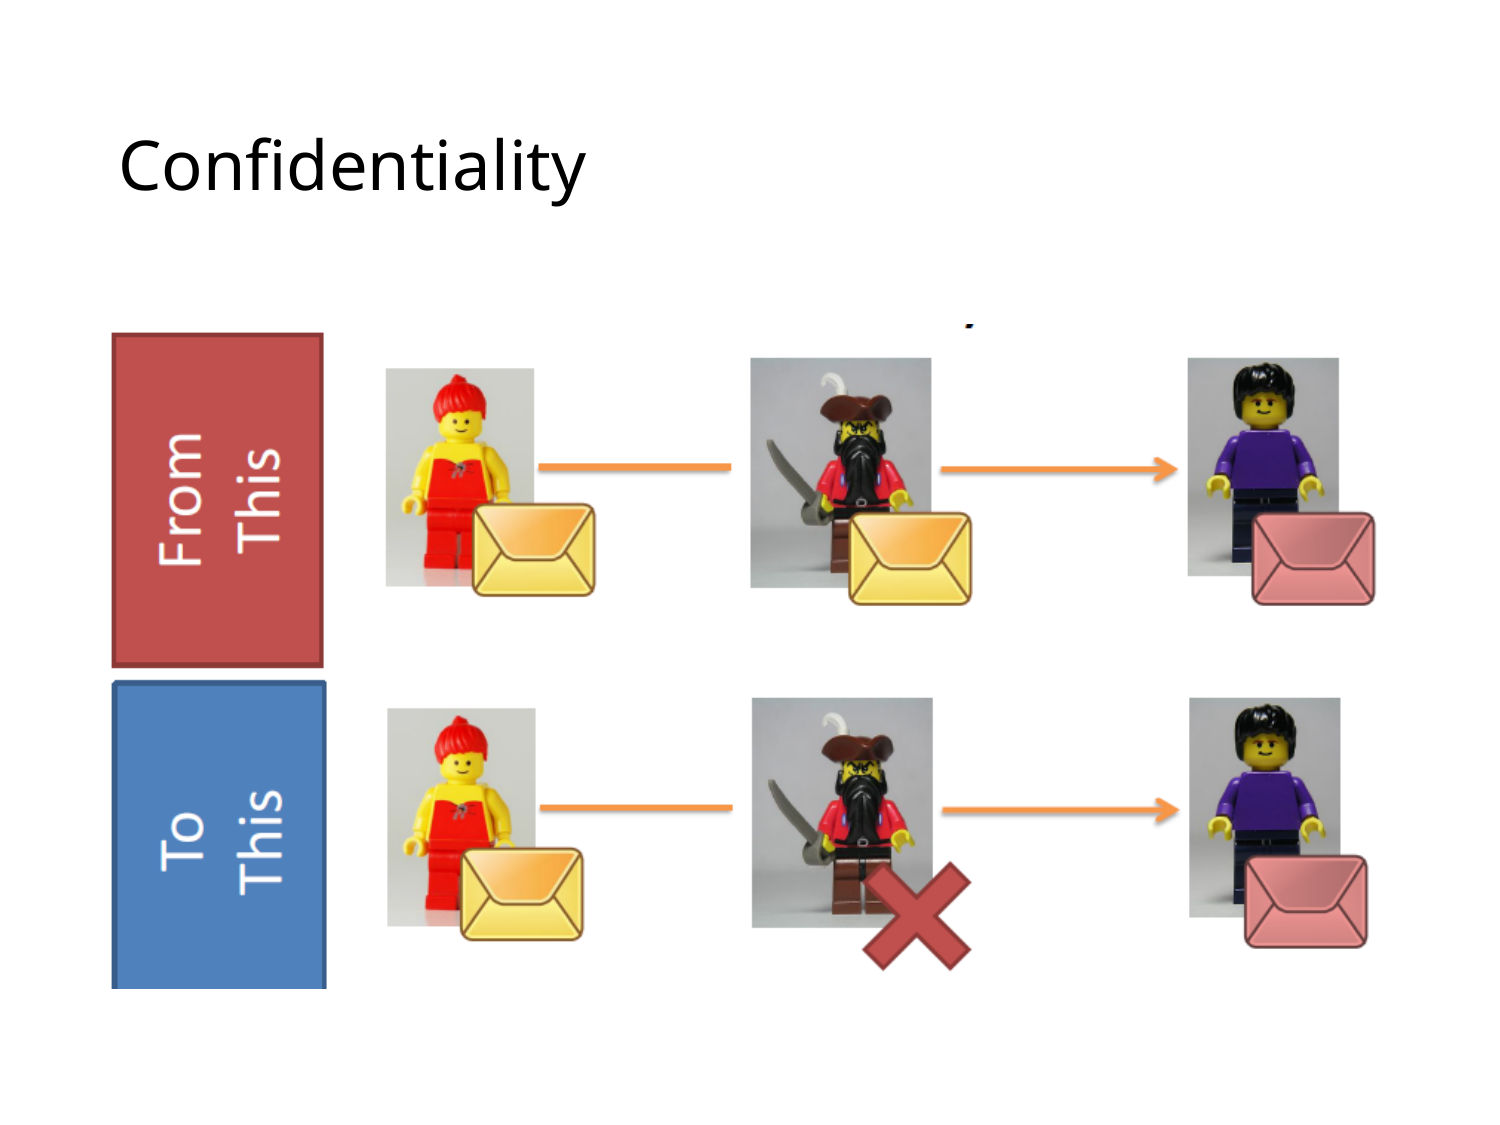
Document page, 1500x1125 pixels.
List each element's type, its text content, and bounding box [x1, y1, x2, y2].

title Confidentiality [103, 59, 1397, 278]
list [103, 324, 1397, 989]
